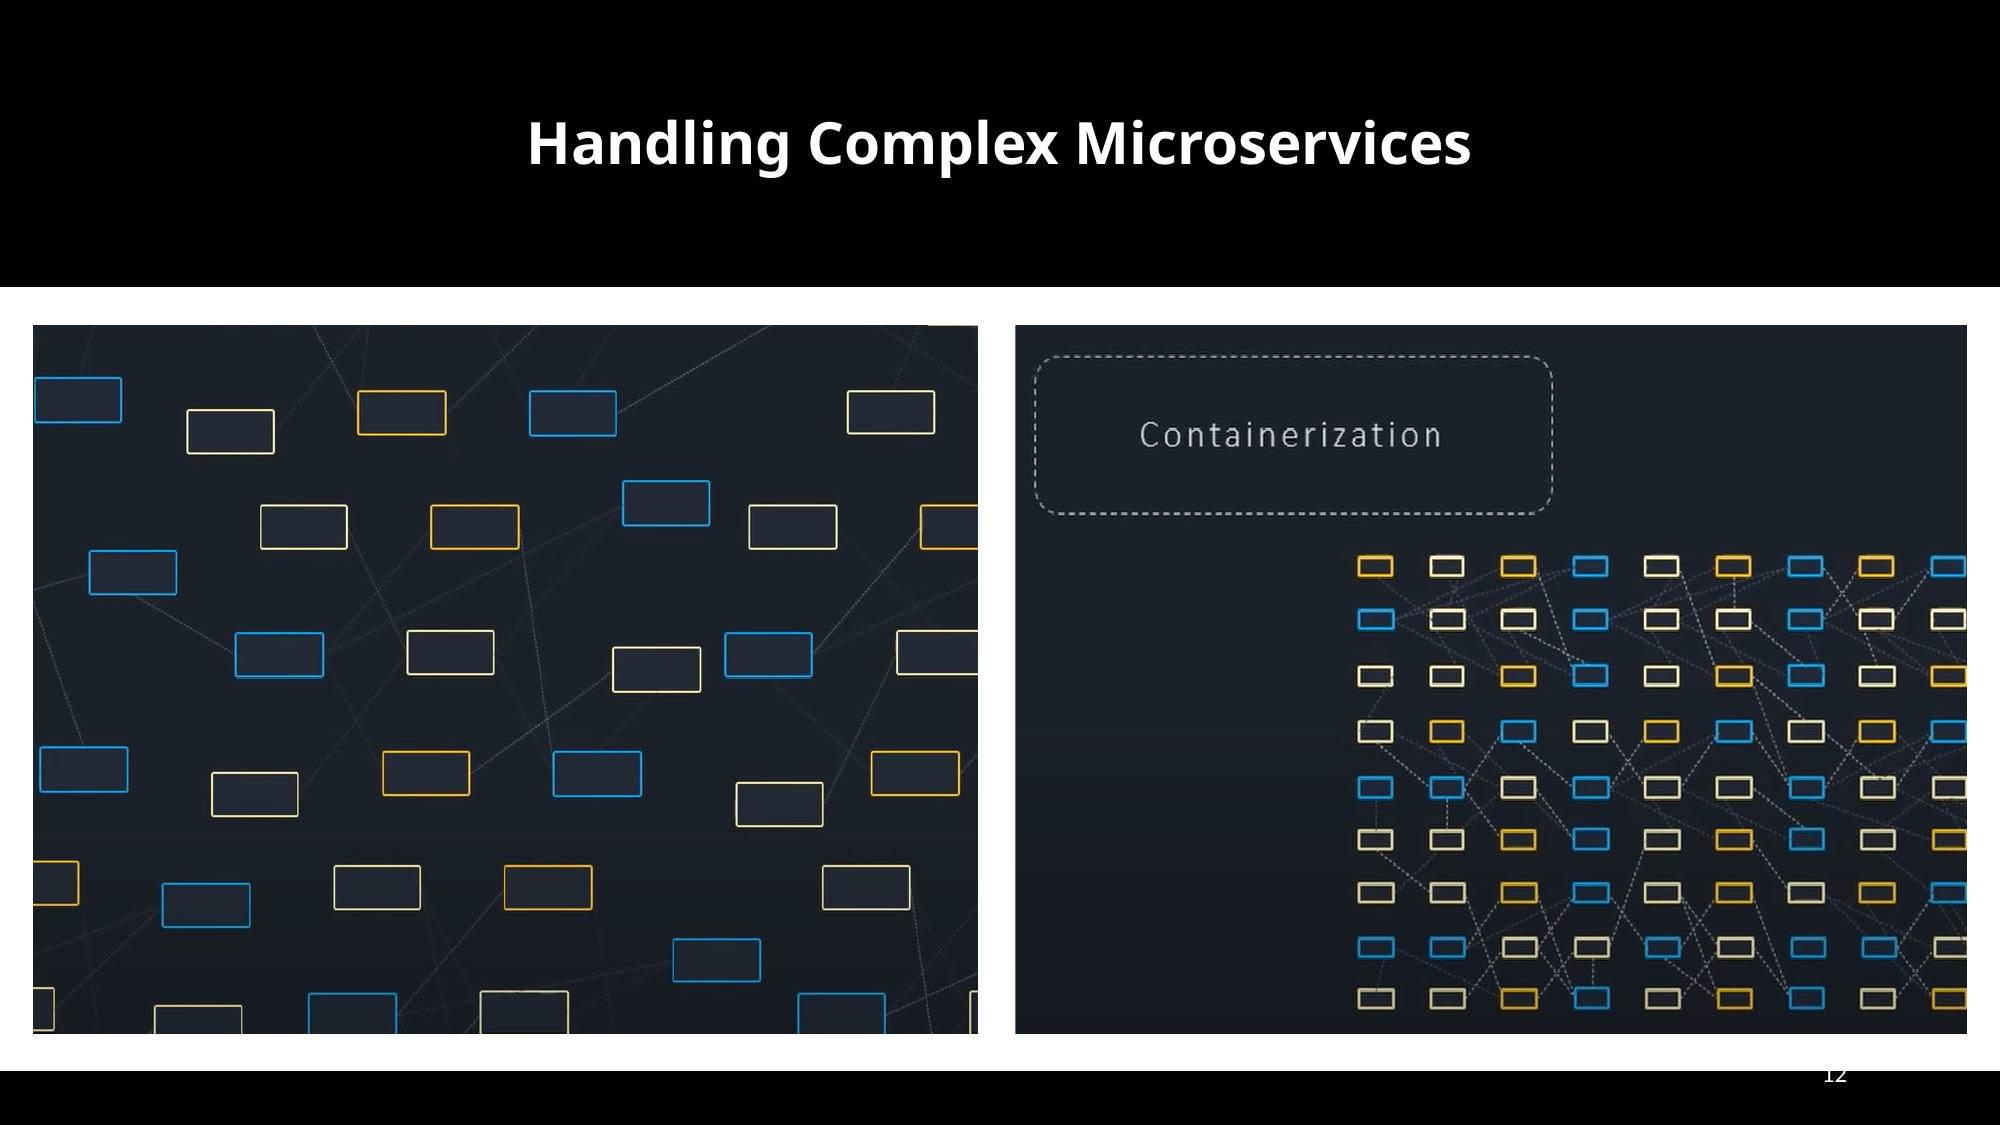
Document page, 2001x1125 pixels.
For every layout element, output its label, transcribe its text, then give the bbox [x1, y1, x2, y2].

picture [1015, 324, 1968, 1034]
picture [32, 324, 985, 1034]
text_box Handling Complex Microservices [137, 22, 1863, 270]
slide_number 12 [1412, 1071, 1863, 1103]
